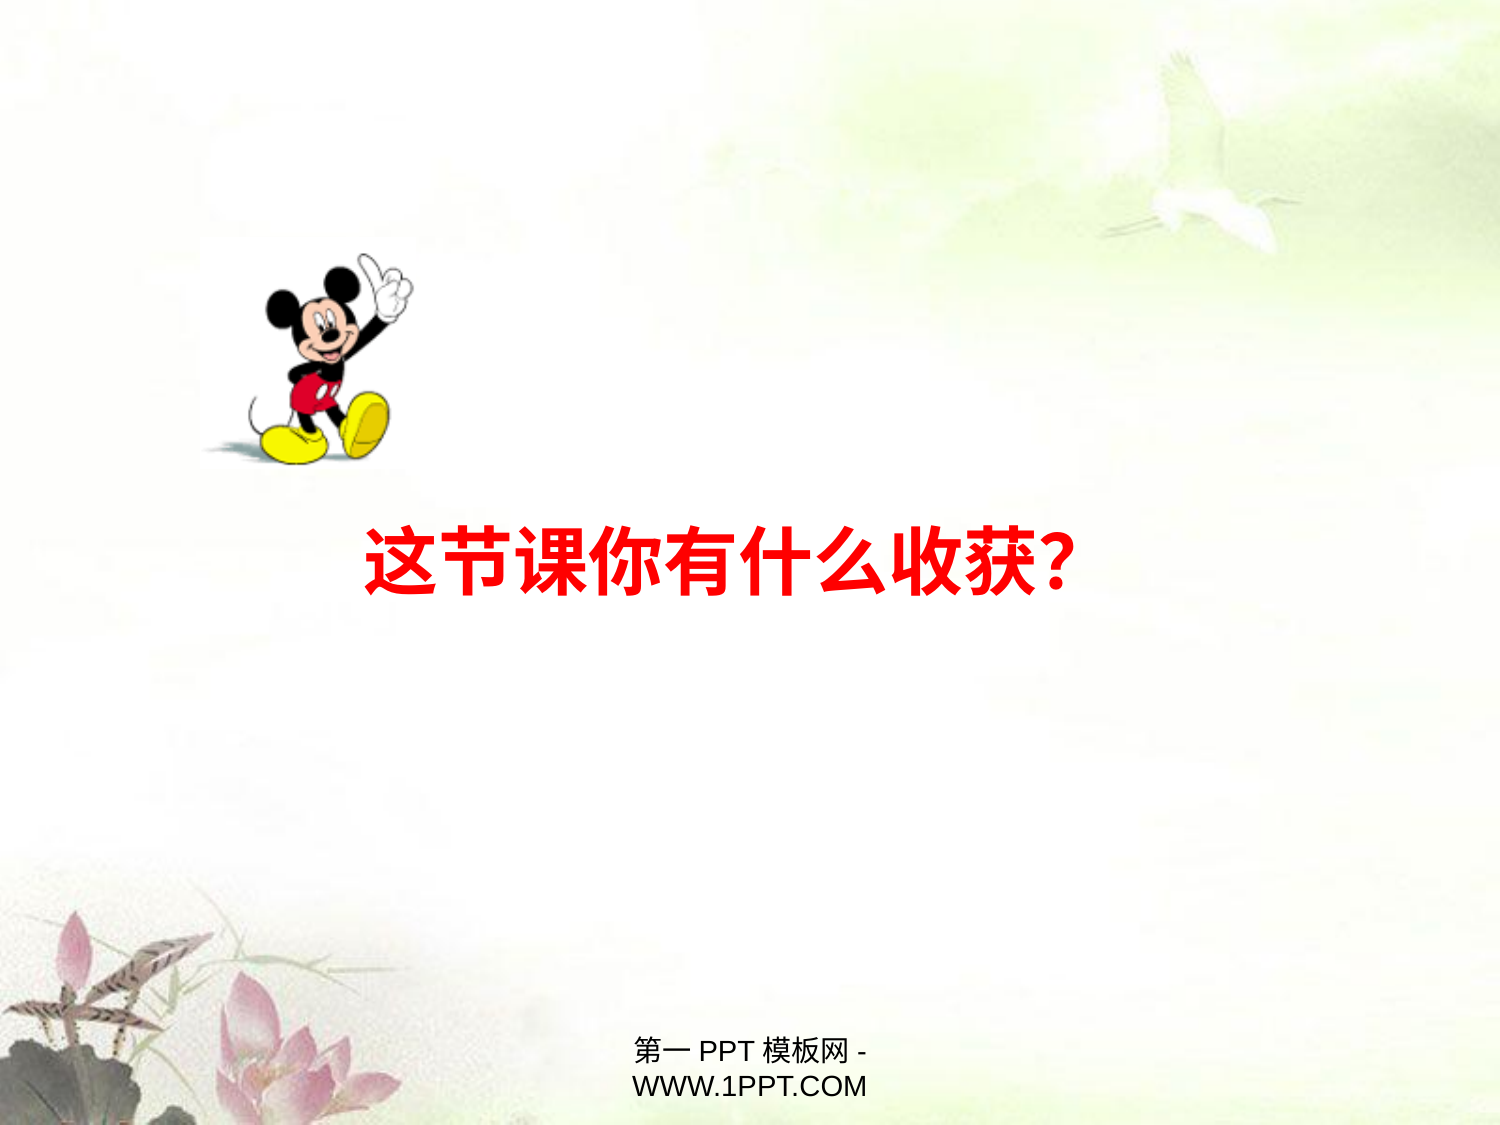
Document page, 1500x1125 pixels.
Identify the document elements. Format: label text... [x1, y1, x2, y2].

footer 第一PPT模板网-WWW.1PPT.COM [512, 1024, 988, 1103]
picture [0, 0, 1500, 1125]
text_box 这节课你有什么收获？ [348, 506, 1265, 612]
